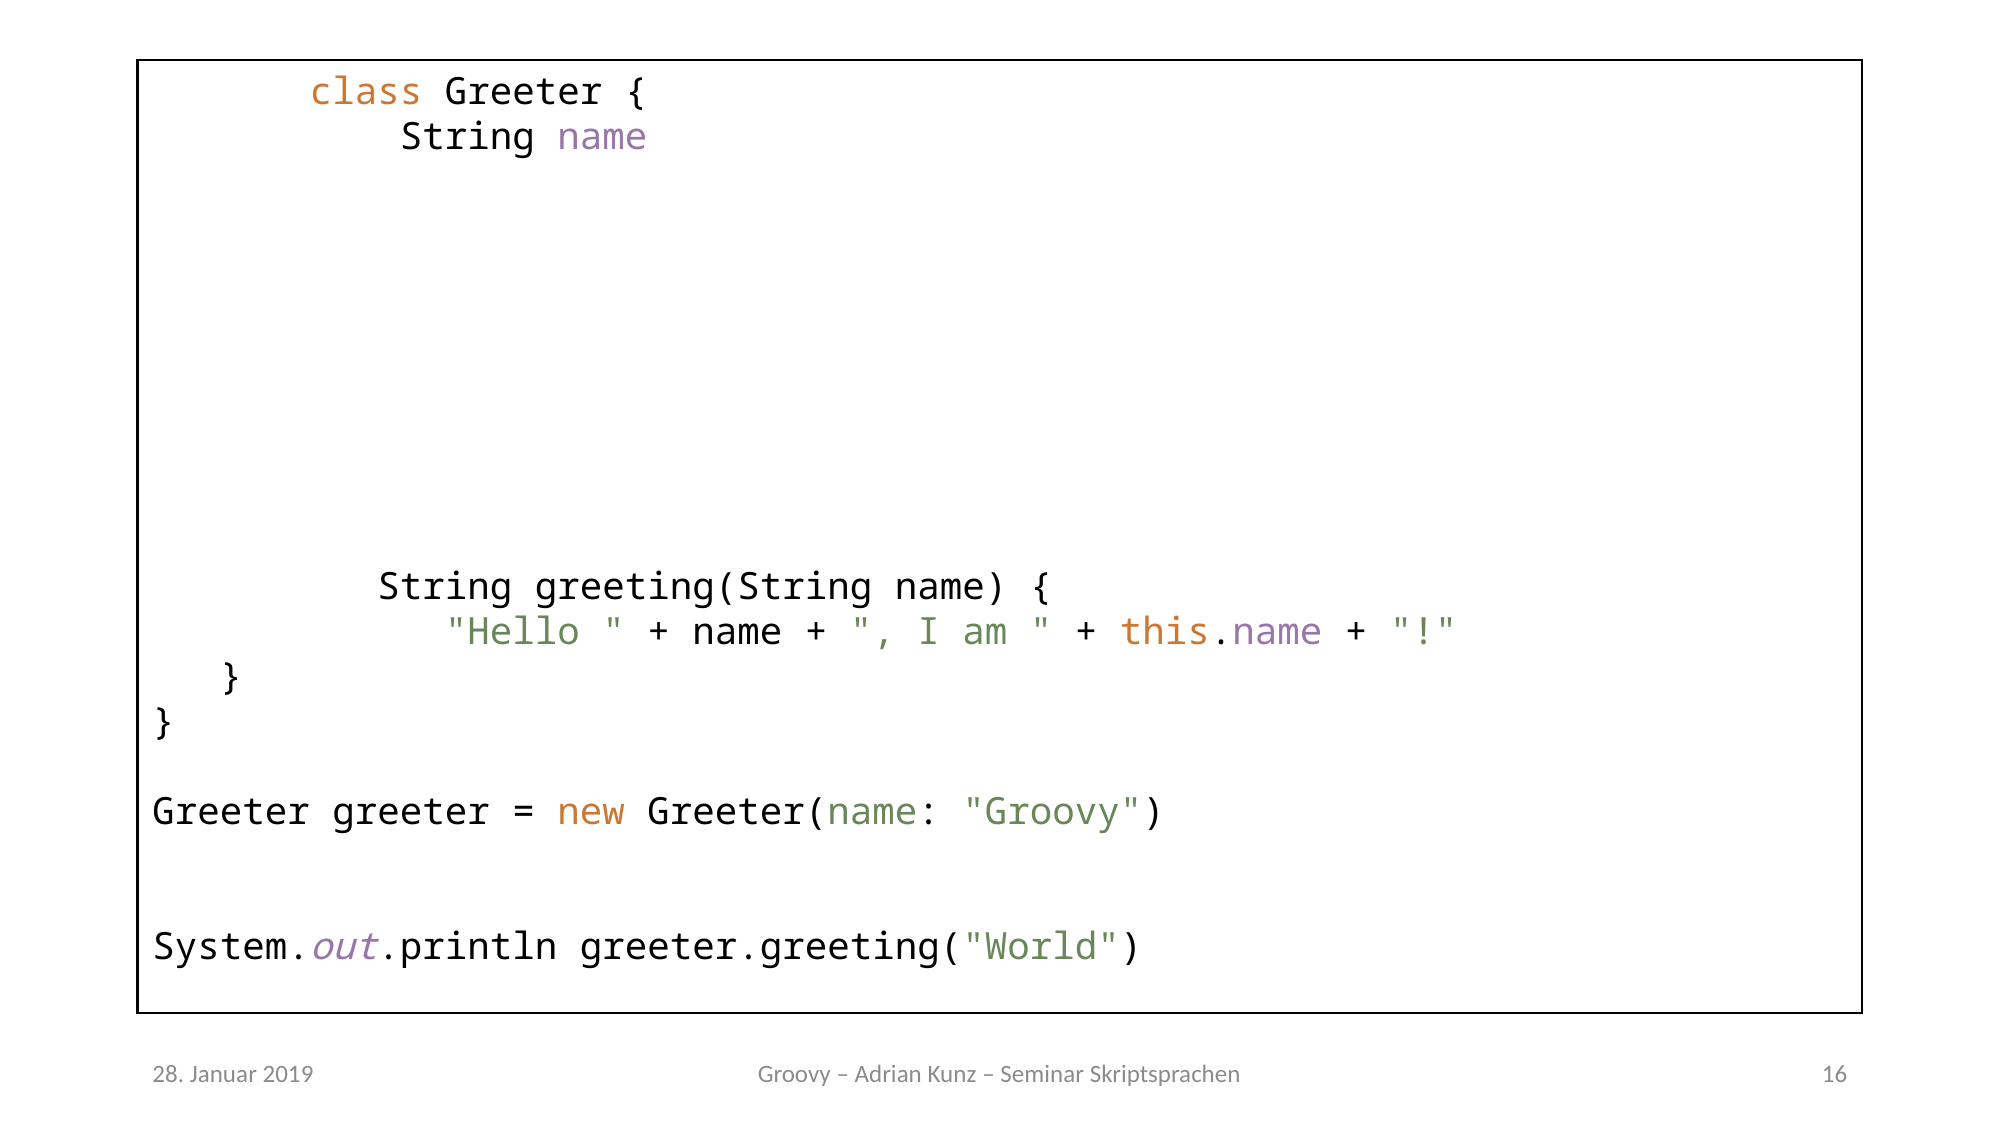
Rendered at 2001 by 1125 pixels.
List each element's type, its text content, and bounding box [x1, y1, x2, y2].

slide_number 16 [1412, 1042, 1863, 1103]
footer Groovy – Adrian Kunz – Seminar Skriptsprachen [662, 1042, 1338, 1103]
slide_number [137, 1042, 588, 1103]
list class Greeter { String name String greeting(String name) { "Hello " + name + ", I am " + this.name + "!" } } Greeter greeter = new Greeter(name: "Groovy") System.out.println greeter.greeting("World") [136, 59, 1863, 1014]
